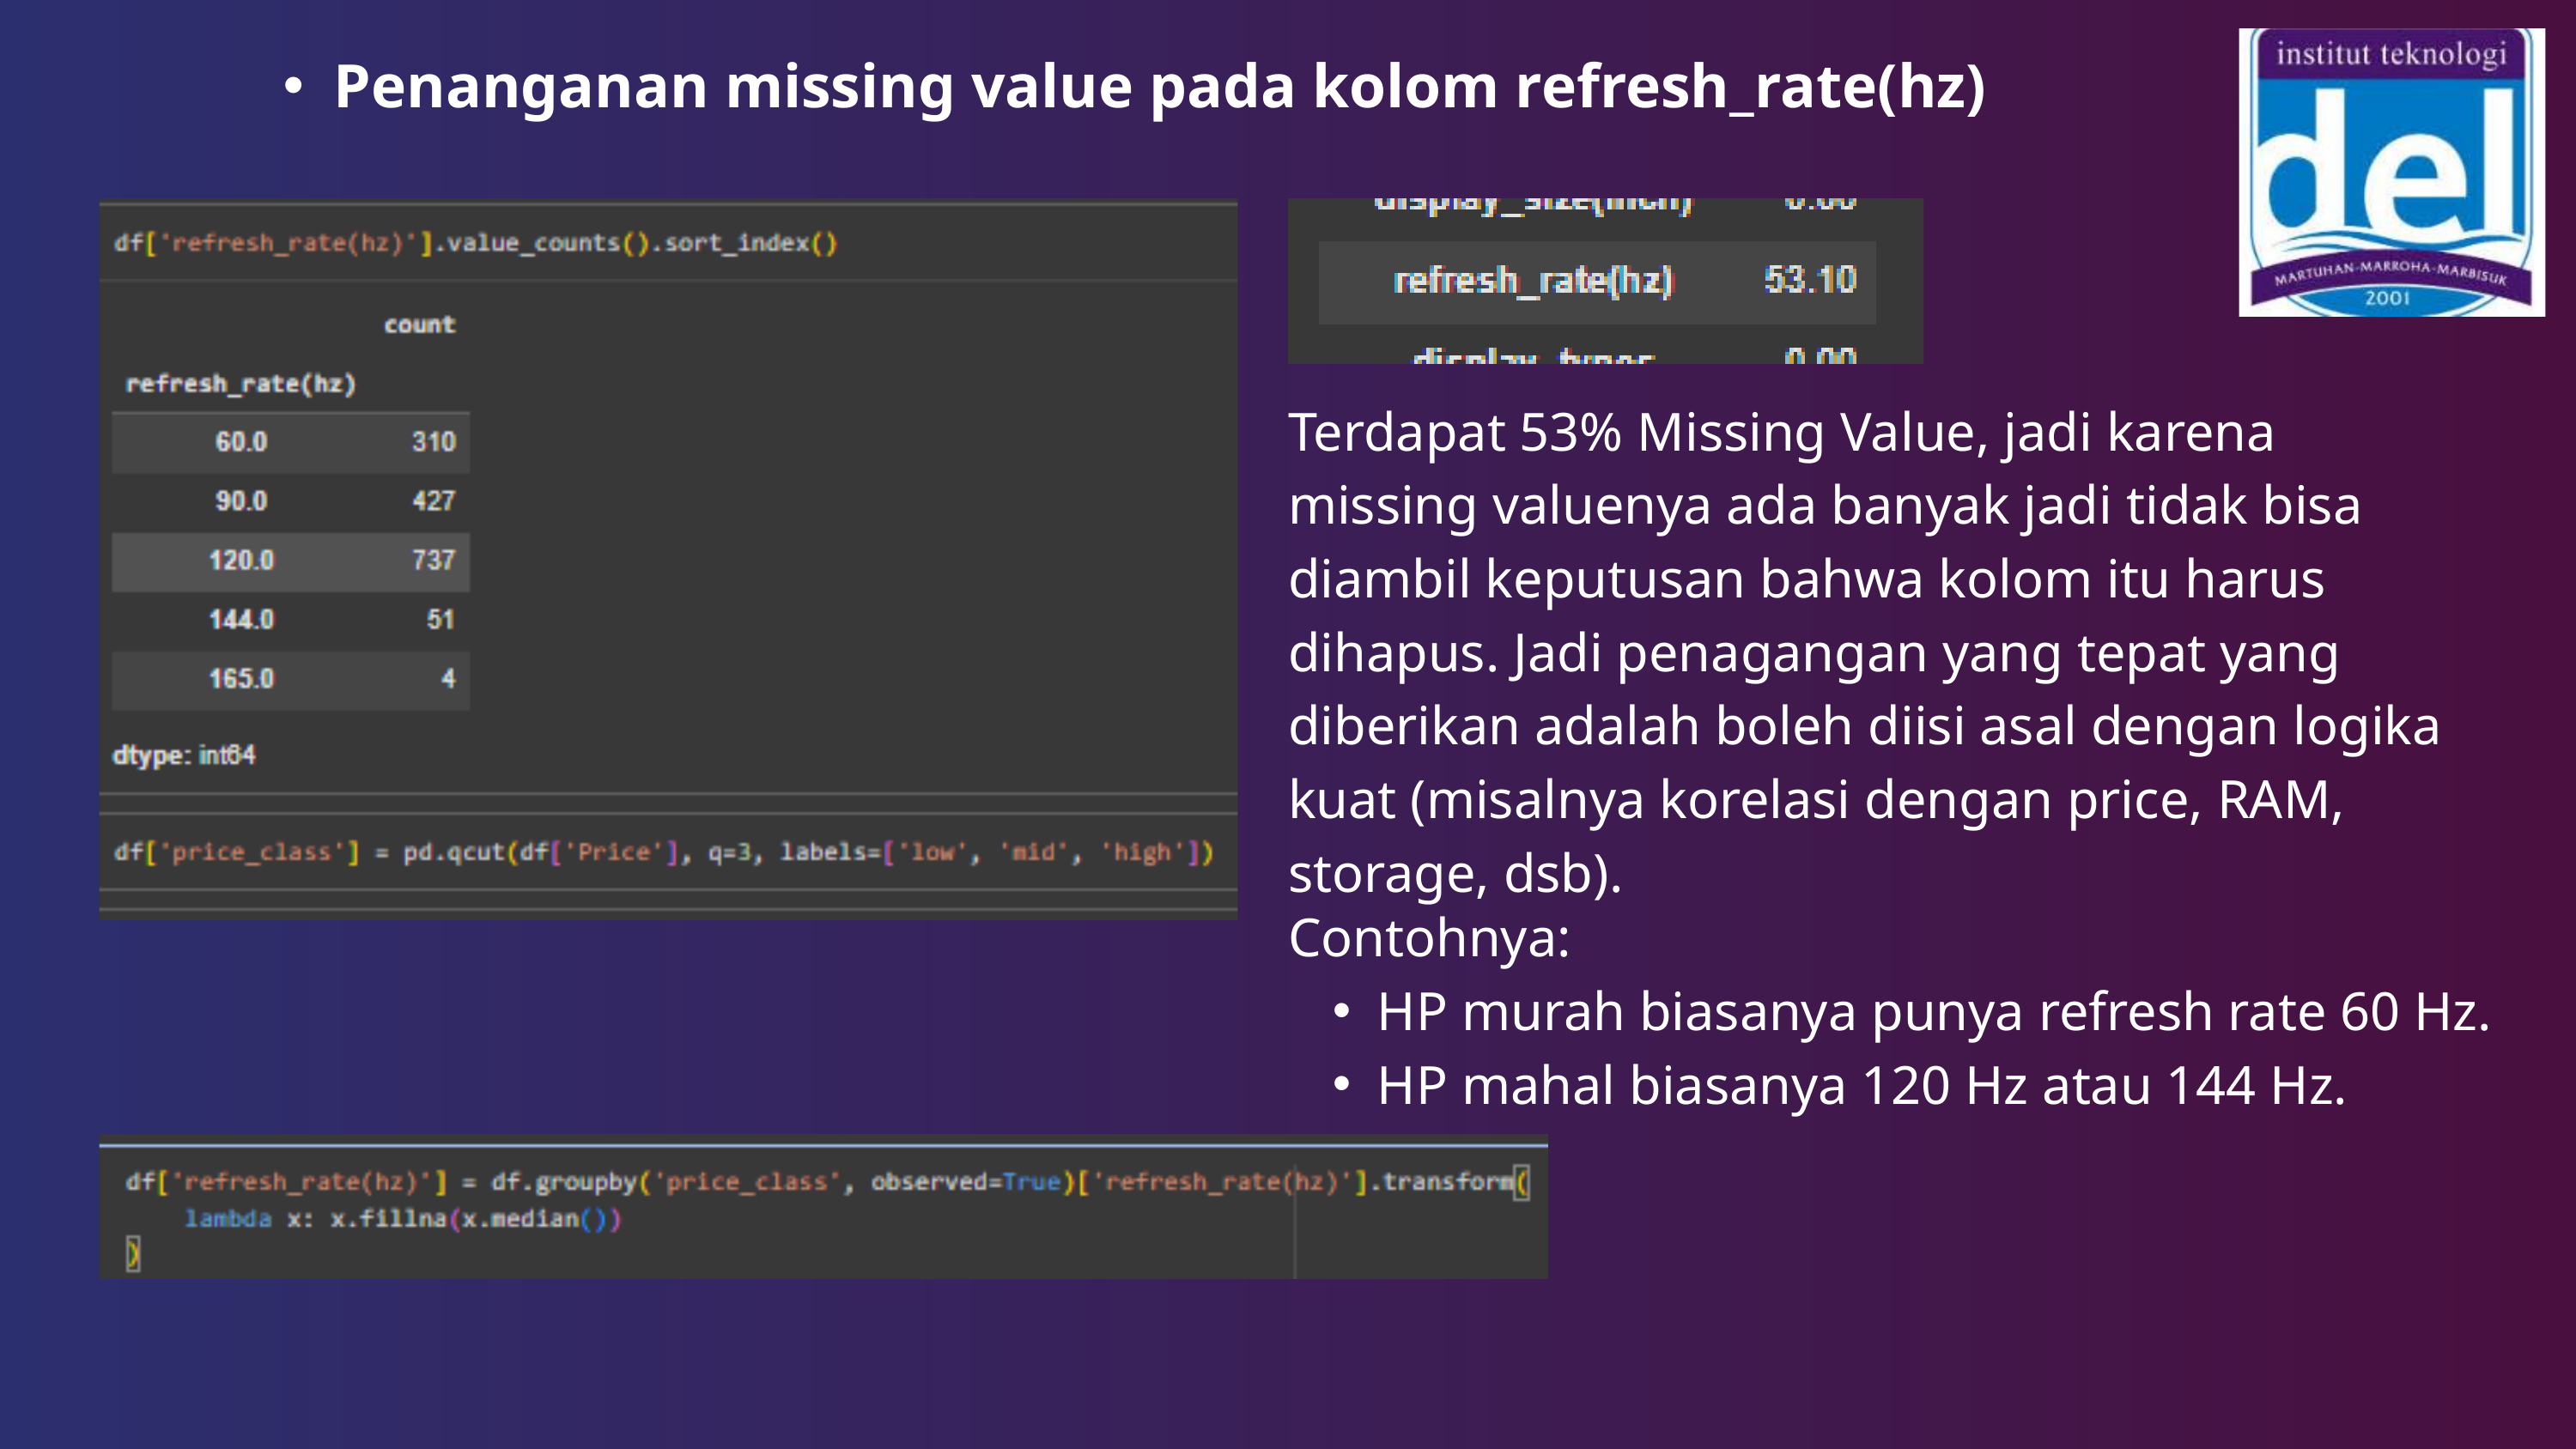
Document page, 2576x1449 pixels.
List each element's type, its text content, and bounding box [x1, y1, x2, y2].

text_box [2239, 28, 2546, 317]
text_box [99, 198, 1238, 920]
text_box [99, 1134, 1548, 1279]
text_box [1288, 198, 1924, 364]
text_box Terdapat 53% Missing Value, jadi karena missing valuenya ada banyak jadi tidak bisa diambil keputusan bahwa kolom itu harus dihapus. Jadi penagangan yang tepat yang diberikan adalah boleh diisi asal dengan logika kuat (misalnya korelasi dengan price, RAM, storage, dsb). [1288, 387, 2469, 894]
text_box Contohnya: HP murah biasanya punya refresh rate 60 Hz. HP mahal biasanya 120 Hz atau 144 Hz. [1287, 894, 2576, 1188]
text_box Penanganan missing value pada kolom refresh_rate(hz) [232, 36, 1990, 120]
